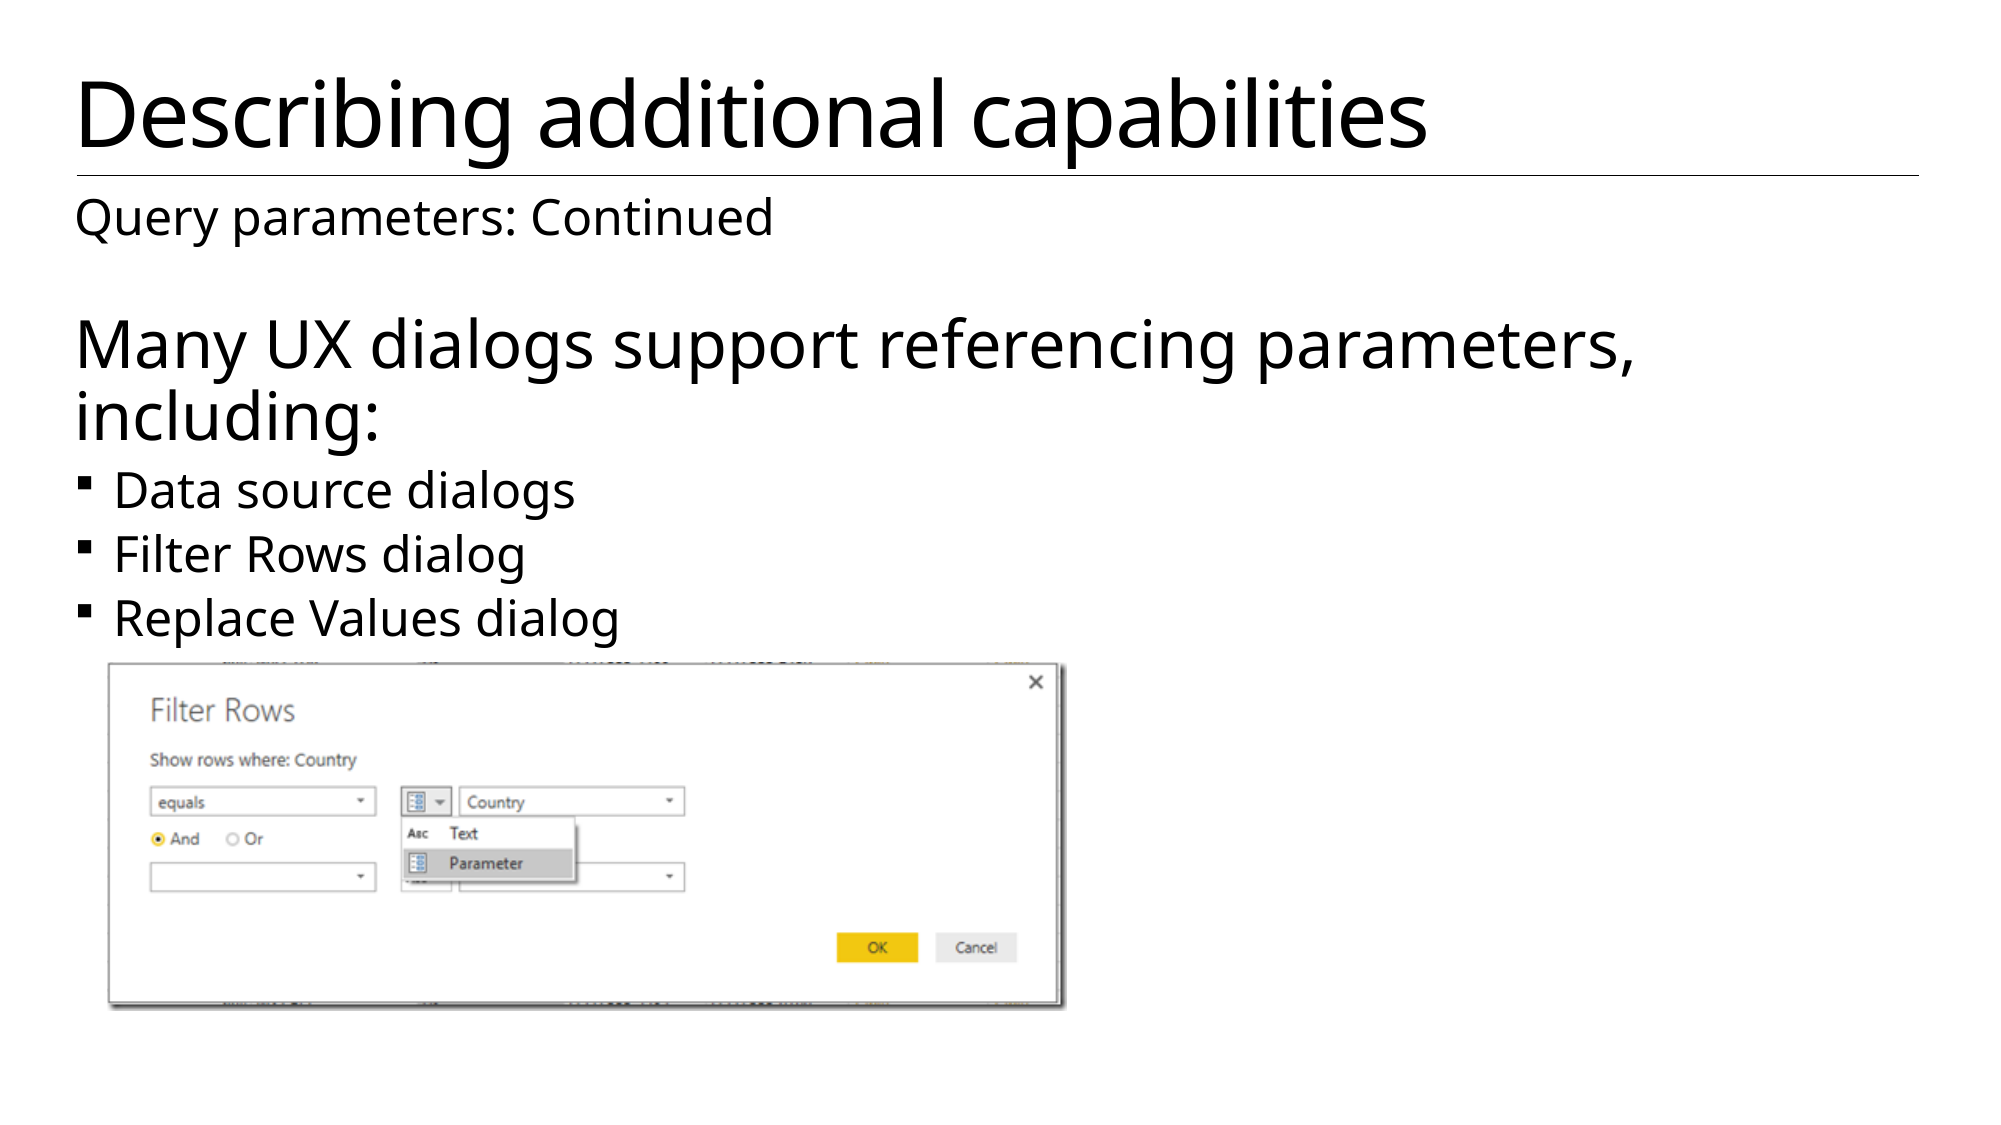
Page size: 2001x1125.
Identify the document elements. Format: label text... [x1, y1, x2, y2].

list Query parameters: Continued [44, 191, 1957, 247]
picture [107, 662, 1068, 1012]
list Many UX dialogs support referencing parameters, including: Data source dialogs Filter Rows dialog Replace Values dialog [44, 287, 1957, 1125]
title Describing additional capabilities [44, 59, 1957, 178]
